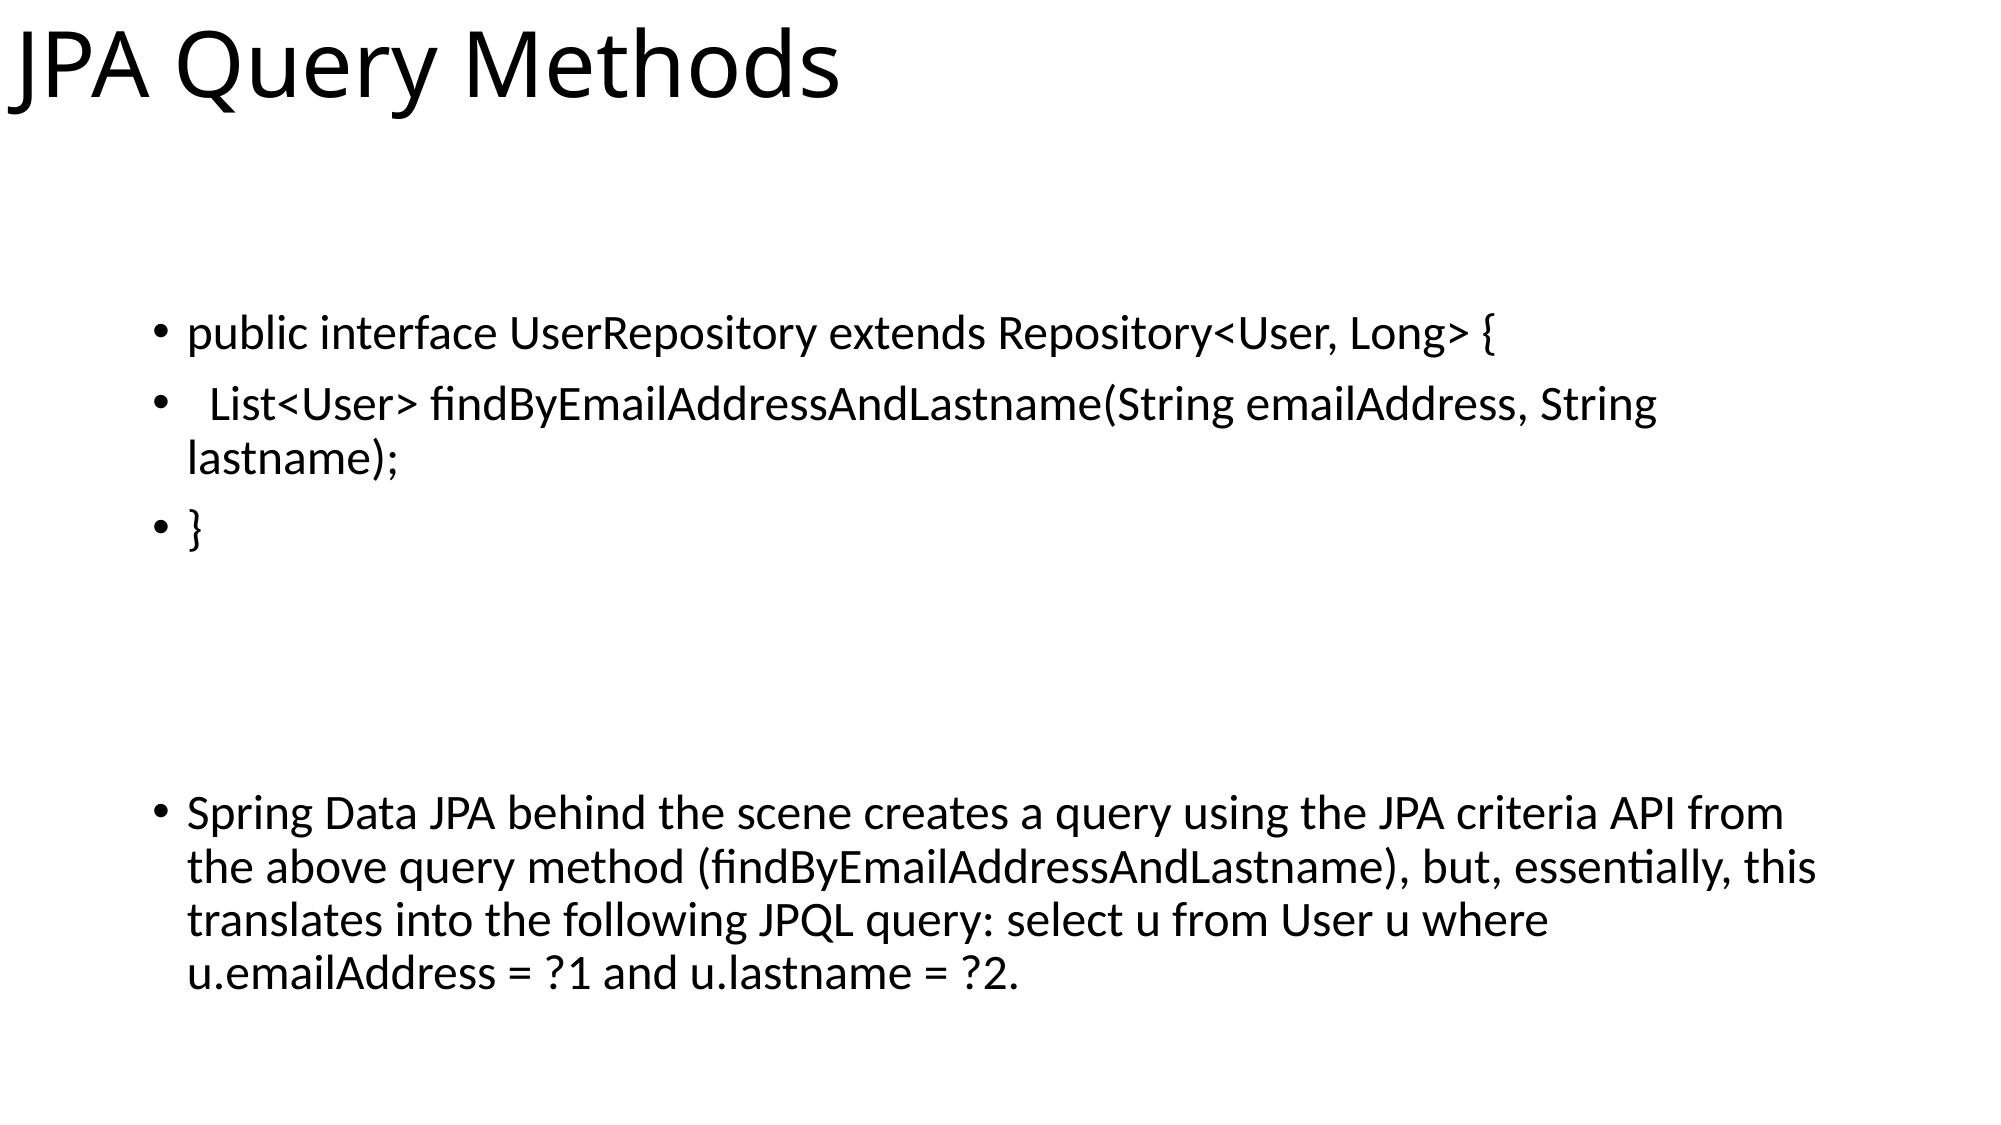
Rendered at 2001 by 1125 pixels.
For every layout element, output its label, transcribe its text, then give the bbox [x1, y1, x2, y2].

list public interface UserRepository extends Repository<User, Long> { List<User> findByEmailAddressAndLastname(String emailAddress, String lastname); } Spring Data JPA behind the scene creates a query using the JPA criteria API from the above query method (findByEmailAddressAndLastname), but, essentially, this translates into the following JPQL query: select u from User u where u.emailAddress = ?1 and u.lastname = ?2. [137, 299, 1863, 1014]
title JPA Query Methods [0, 0, 1725, 135]
